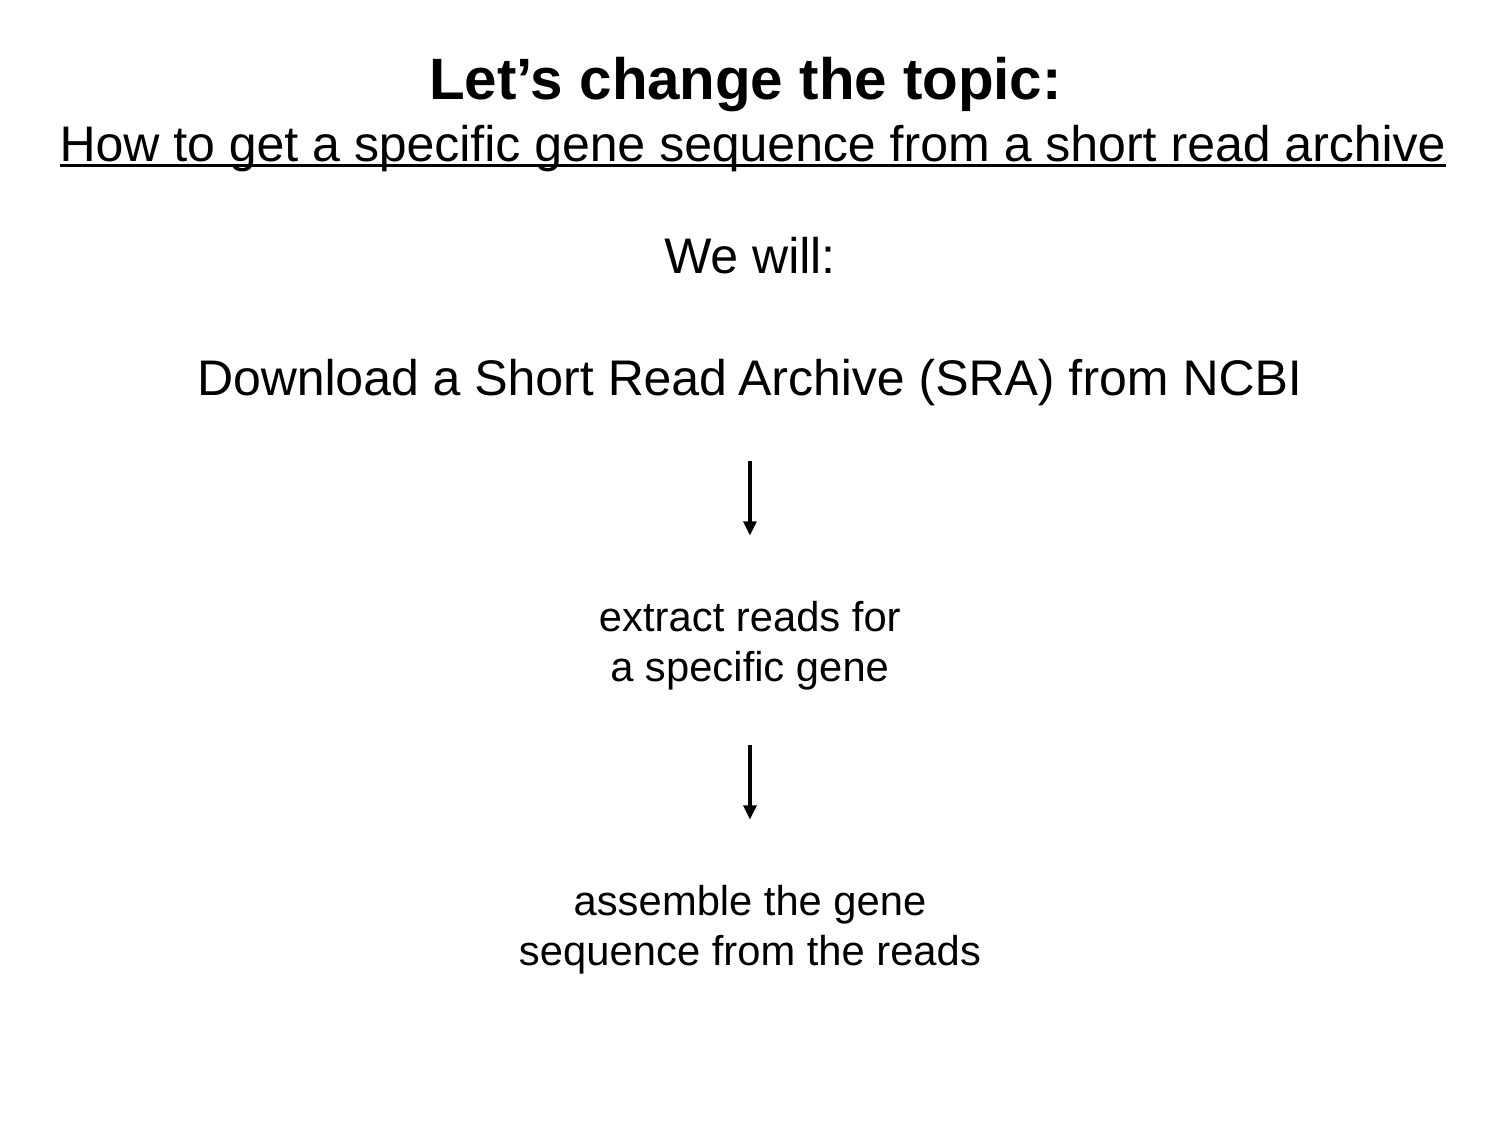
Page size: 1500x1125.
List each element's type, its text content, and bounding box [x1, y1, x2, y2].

text_box Let’s change the topic: How to get a specific gene sequence from a short read archive [30, 34, 1476, 179]
text_box Download a Short Read Archive (SRA) from NCBI [0, 338, 1500, 414]
text_box extract reads for a specific gene [583, 582, 916, 697]
text_box We will: [529, 215, 970, 291]
text_box assemble the gene sequence from the reads [503, 866, 996, 981]
